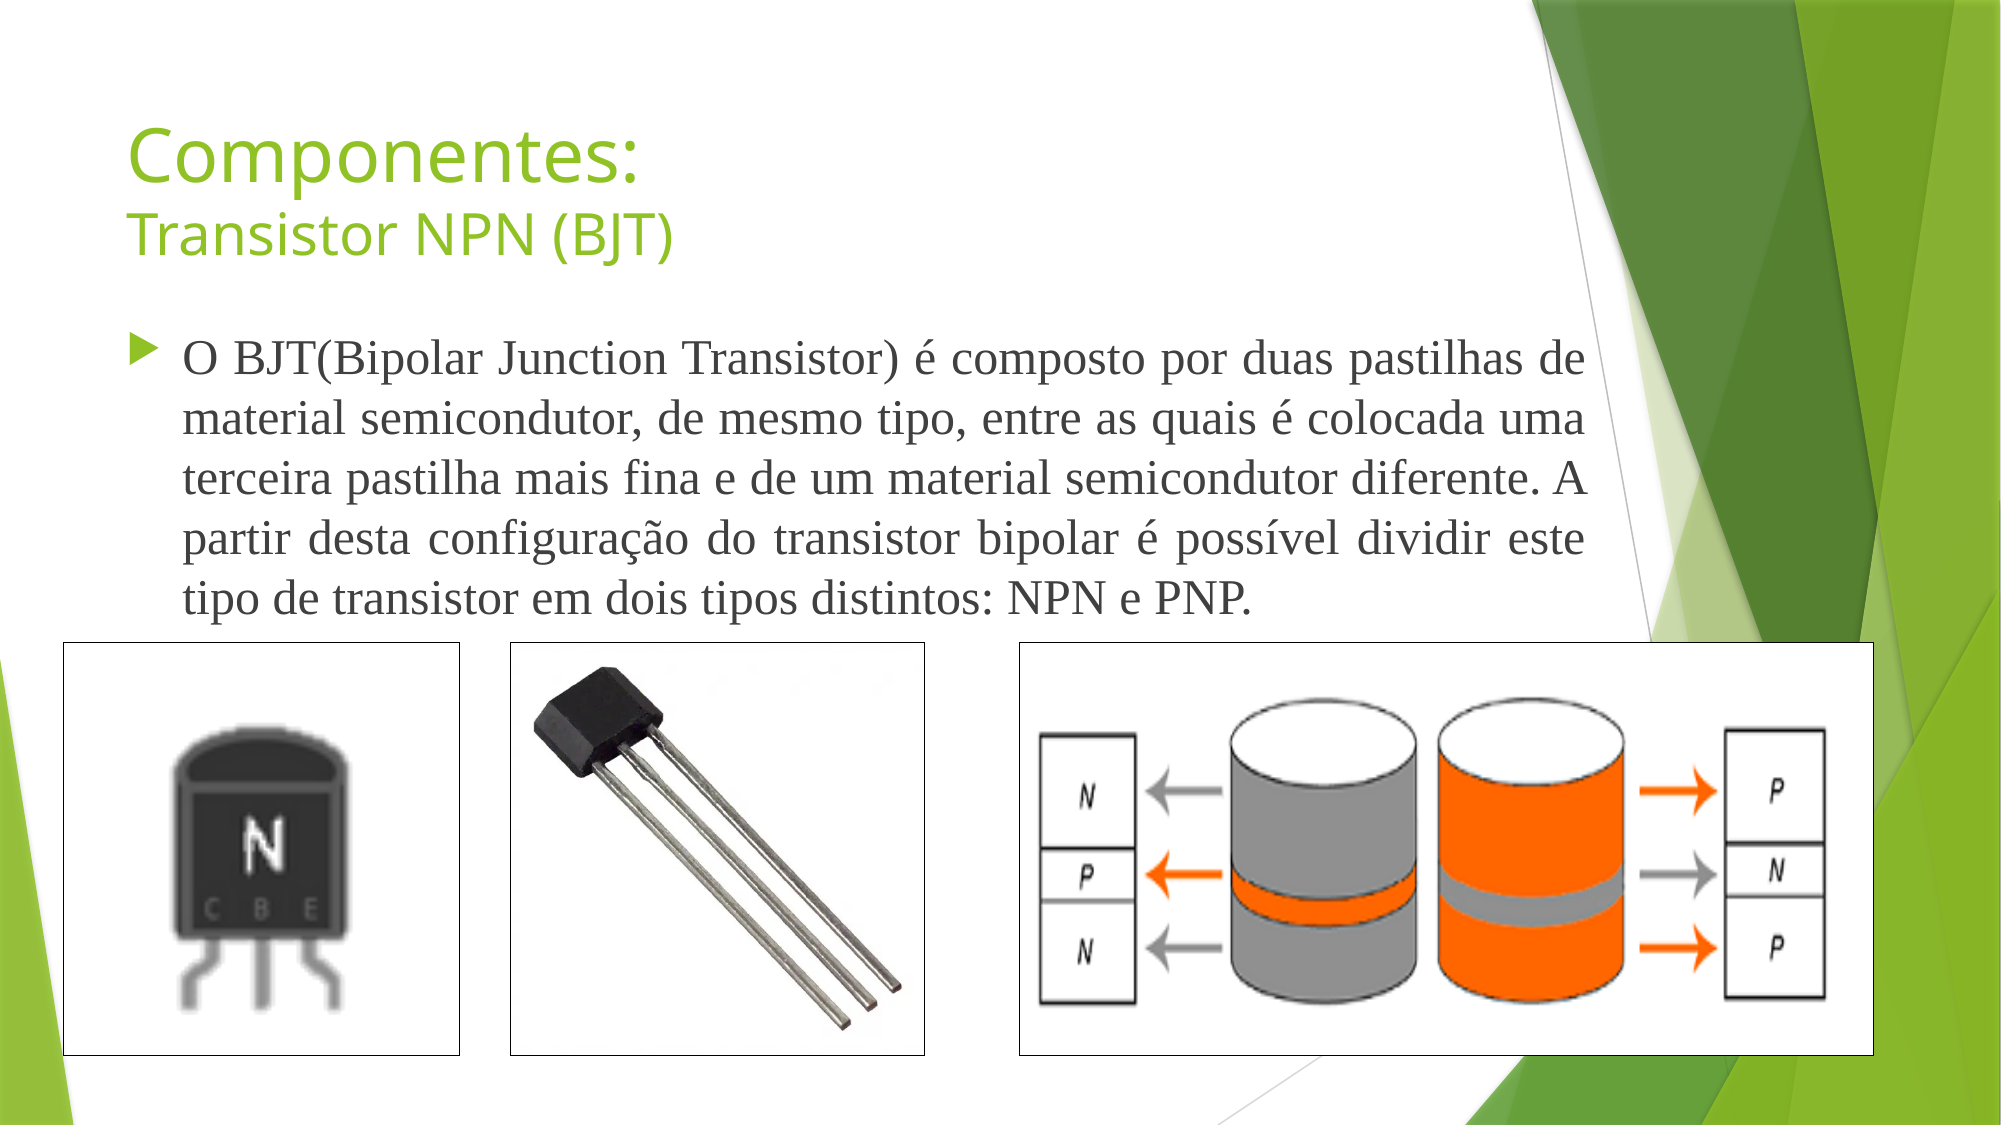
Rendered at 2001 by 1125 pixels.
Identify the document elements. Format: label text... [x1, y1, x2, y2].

title Componentes: Transistor NPN (BJT) [111, 99, 1522, 316]
picture [1018, 641, 1875, 1057]
picture [62, 641, 460, 1057]
picture [510, 641, 925, 1057]
text_box O BJT(Bipolar Junction Transistor) é composto por duas pastilhas de material semicondutor, de mesmo tipo, entre as quais é colocada uma terceira pastilha mais fina e de um material semicondutor diferente. A partir desta configuração do transistor bipolar é possível dividir este tipo de transistor em dois tipos distintos: NPN e PNP. [111, 316, 1603, 620]
